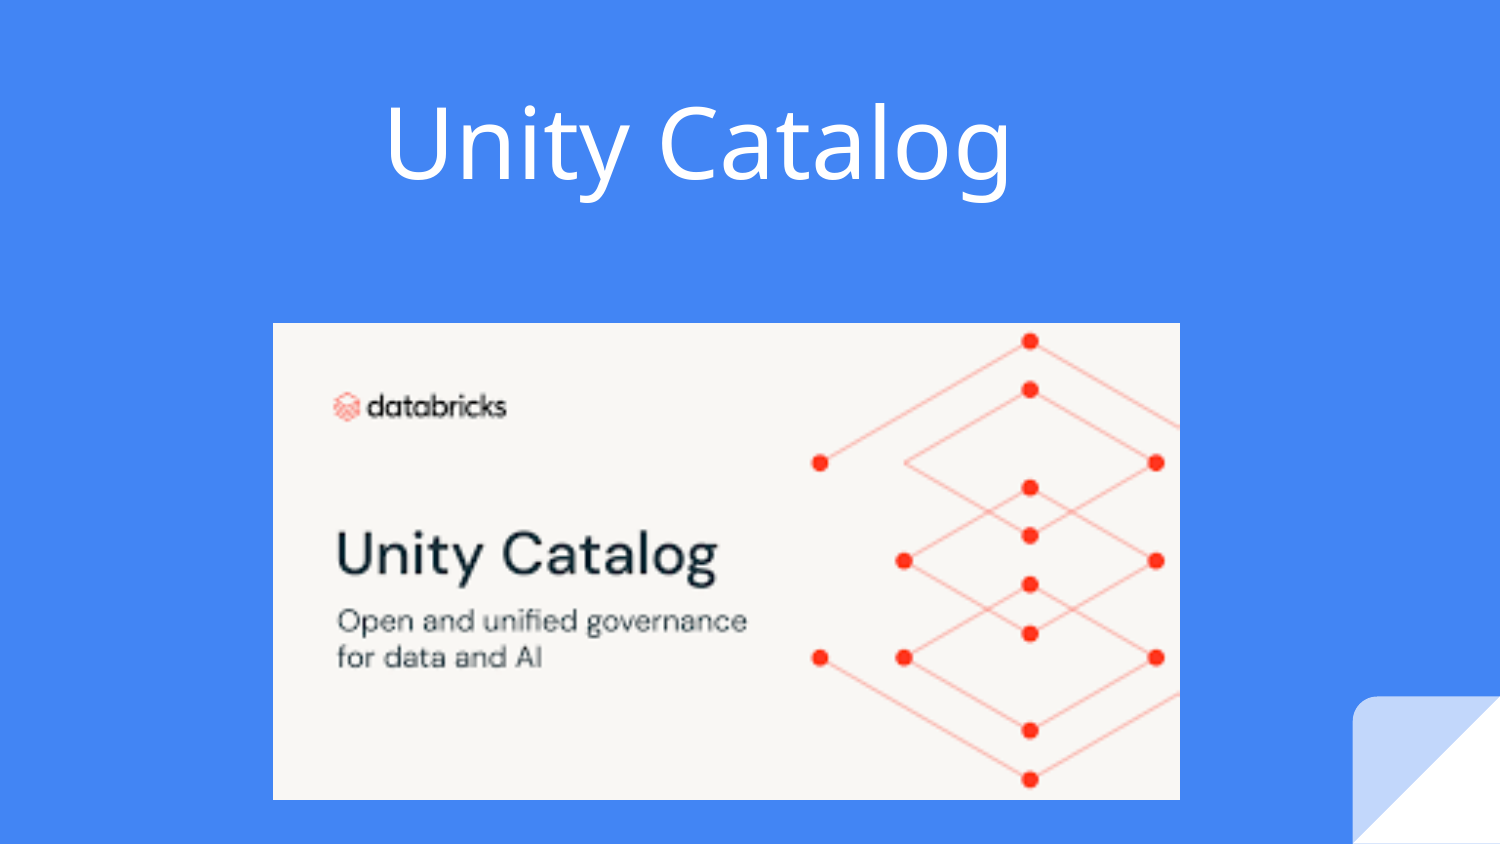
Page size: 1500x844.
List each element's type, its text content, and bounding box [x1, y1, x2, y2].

picture [273, 323, 1180, 801]
title Unity Catalog [231, 37, 1167, 215]
